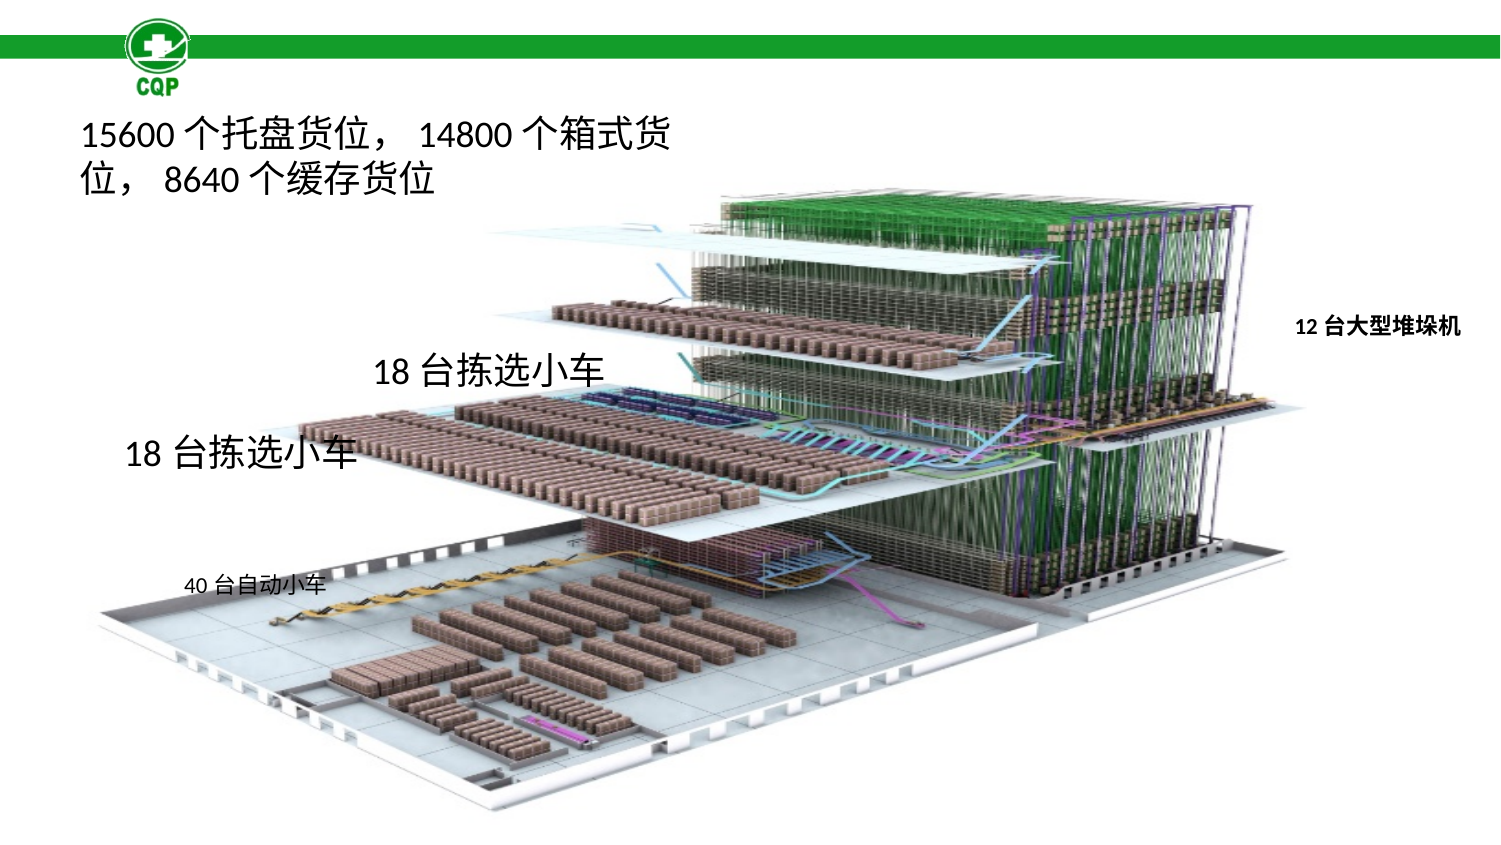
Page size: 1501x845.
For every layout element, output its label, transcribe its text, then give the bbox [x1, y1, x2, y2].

text_box 12台大型堆垛机 [1318, 303, 1477, 347]
picture [29, 162, 1318, 826]
text_box 15600个托盘货位，14800个箱式货位，8640个缓存货位 [64, 102, 815, 162]
picture [118, 11, 201, 102]
